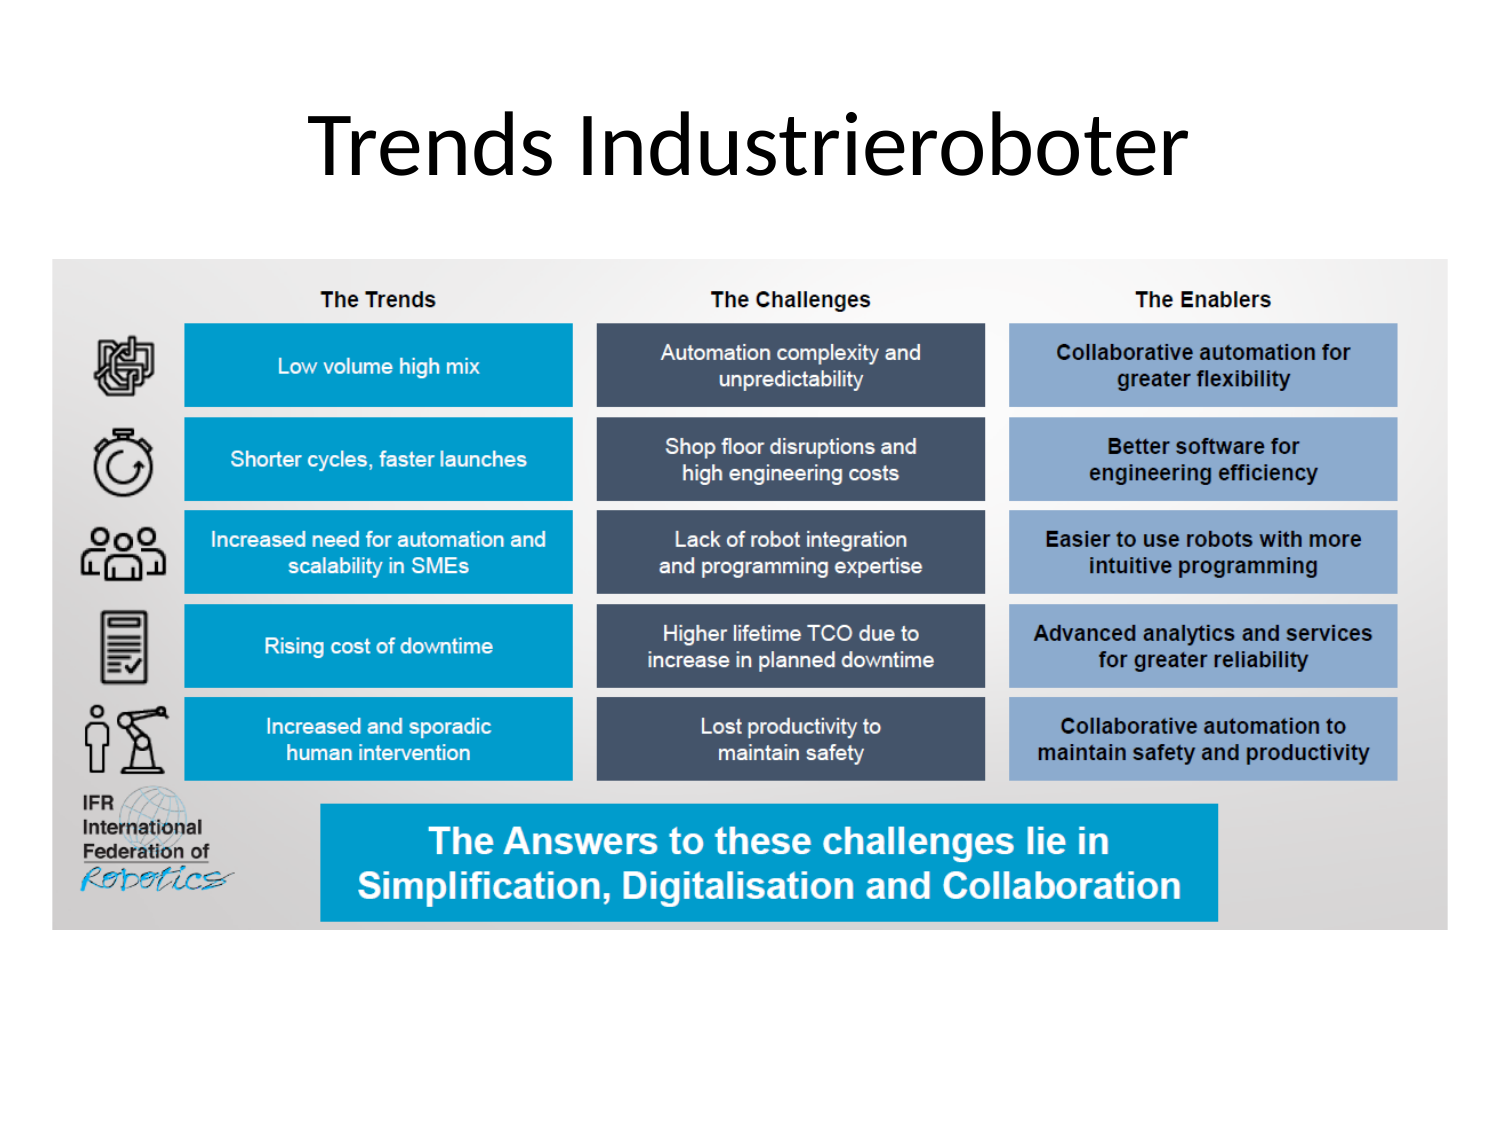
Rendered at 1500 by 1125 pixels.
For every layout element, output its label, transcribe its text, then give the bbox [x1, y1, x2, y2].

title Trends Industrieroboter [75, 45, 1425, 233]
picture [51, 258, 1448, 930]
